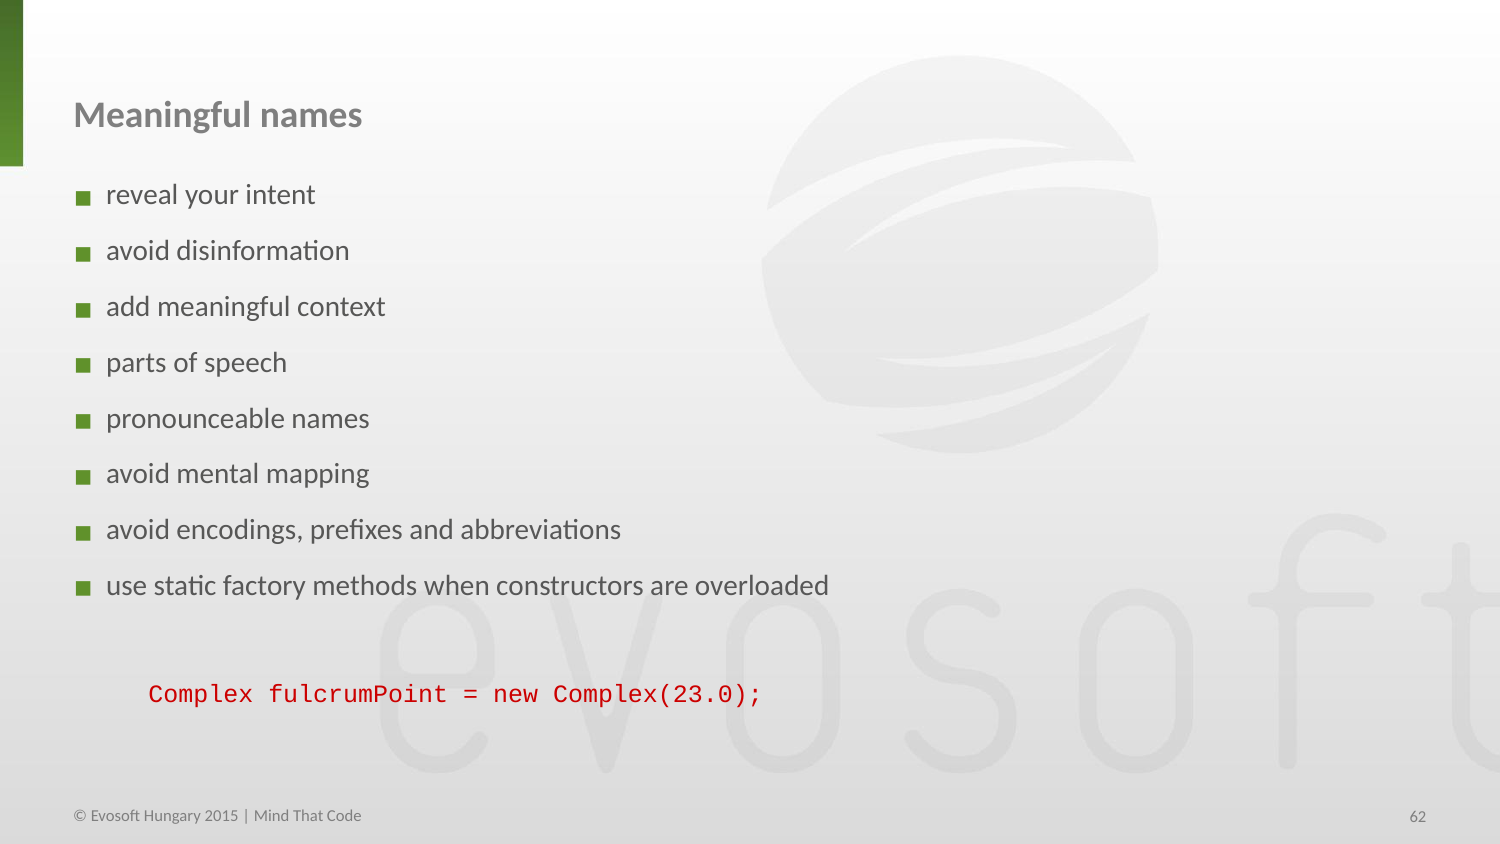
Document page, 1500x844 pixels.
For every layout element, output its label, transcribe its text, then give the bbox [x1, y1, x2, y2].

list Meaningful names [73, 83, 1427, 129]
list reveal your intent avoid disinformation add meaningful context parts of speech pronounceable names avoid mental mapping avoid encodings, prefixes and abbreviations use static factory methods when constructors are overloaded Complex fulcrumPoint = new Complex(23.0); [73, 168, 1427, 786]
picture [0, 0, 1500, 844]
